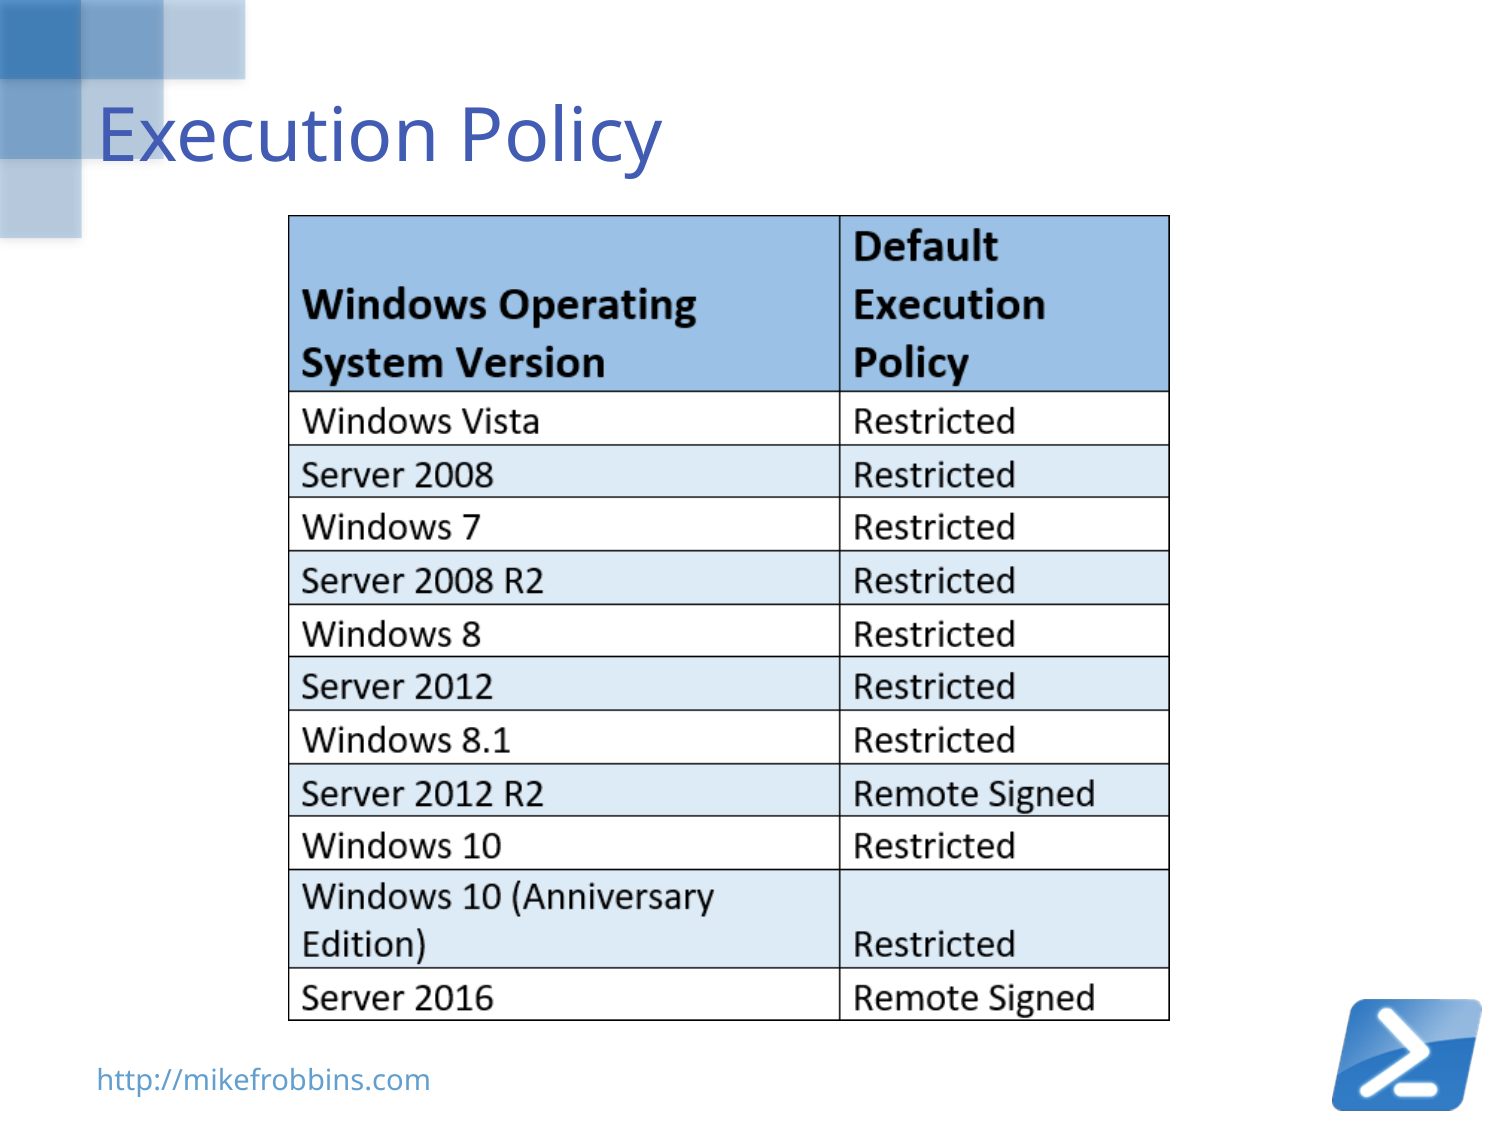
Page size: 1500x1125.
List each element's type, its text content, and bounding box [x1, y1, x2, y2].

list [287, 215, 1170, 1022]
title Execution Policy [81, 79, 1322, 263]
picture [1332, 999, 1482, 1111]
